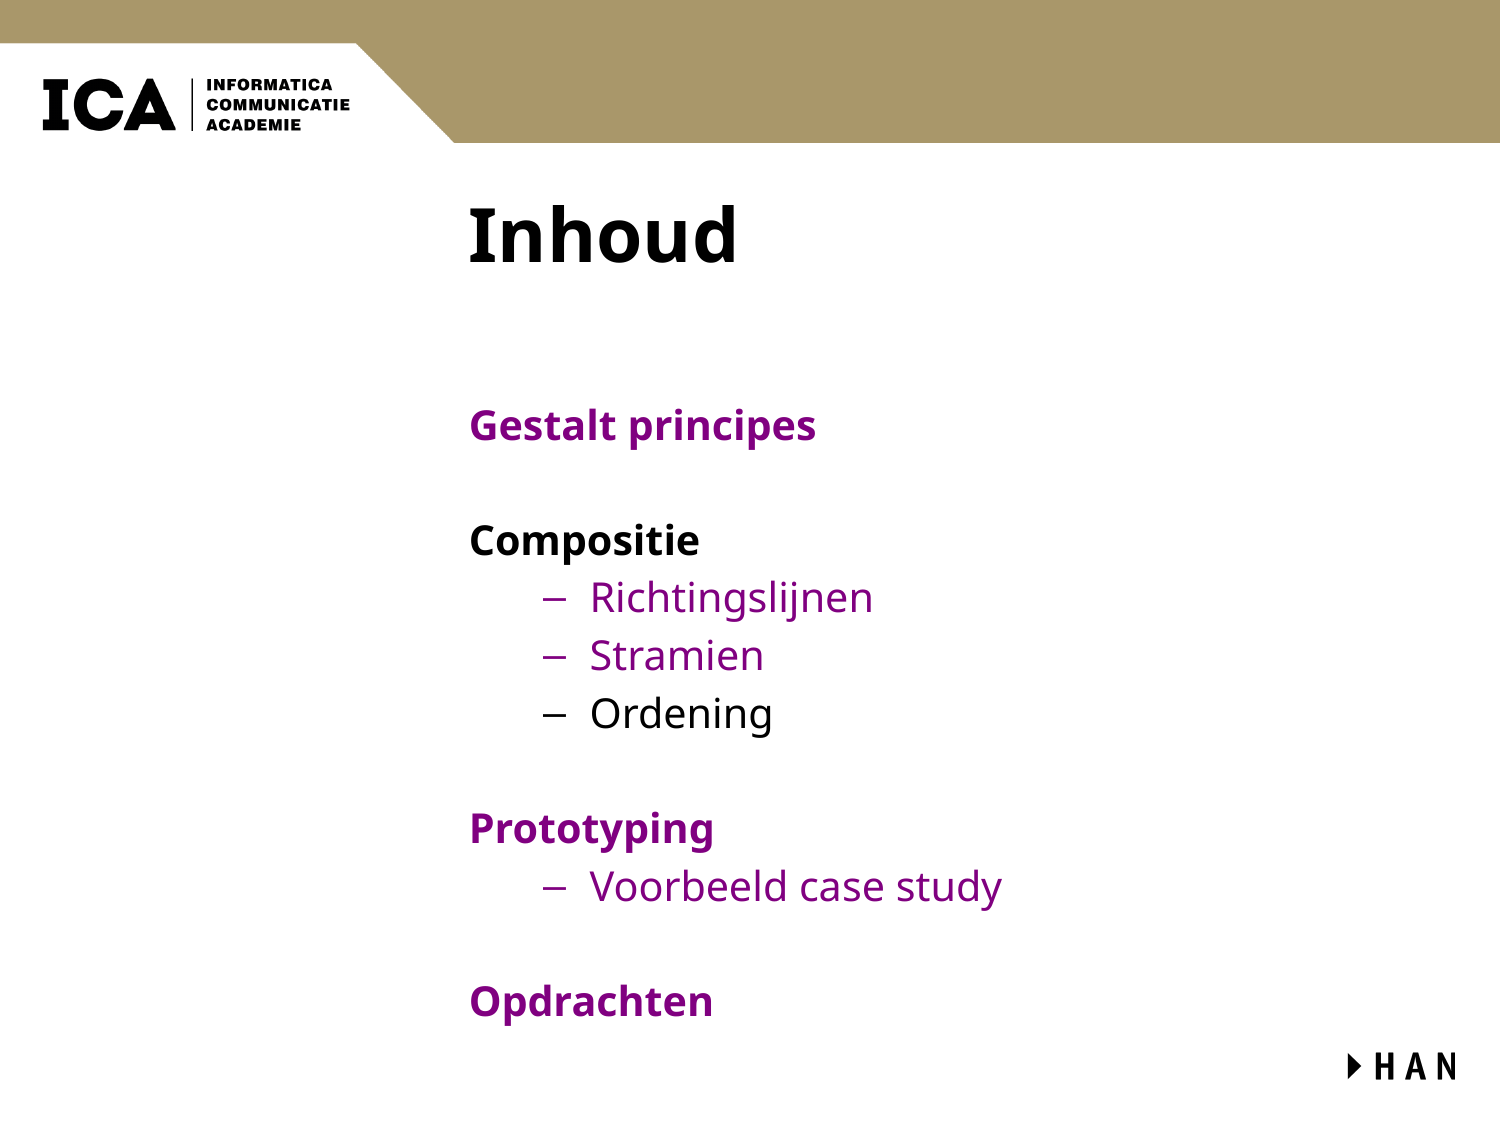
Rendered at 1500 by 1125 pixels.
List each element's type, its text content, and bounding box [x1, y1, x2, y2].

title Inhoud [453, 179, 1455, 287]
list Gestalt principes Compositie Richtingslijnen Stramien Ordening Prototyping Voorbeeld case study Opdrachten [453, 391, 1455, 1040]
